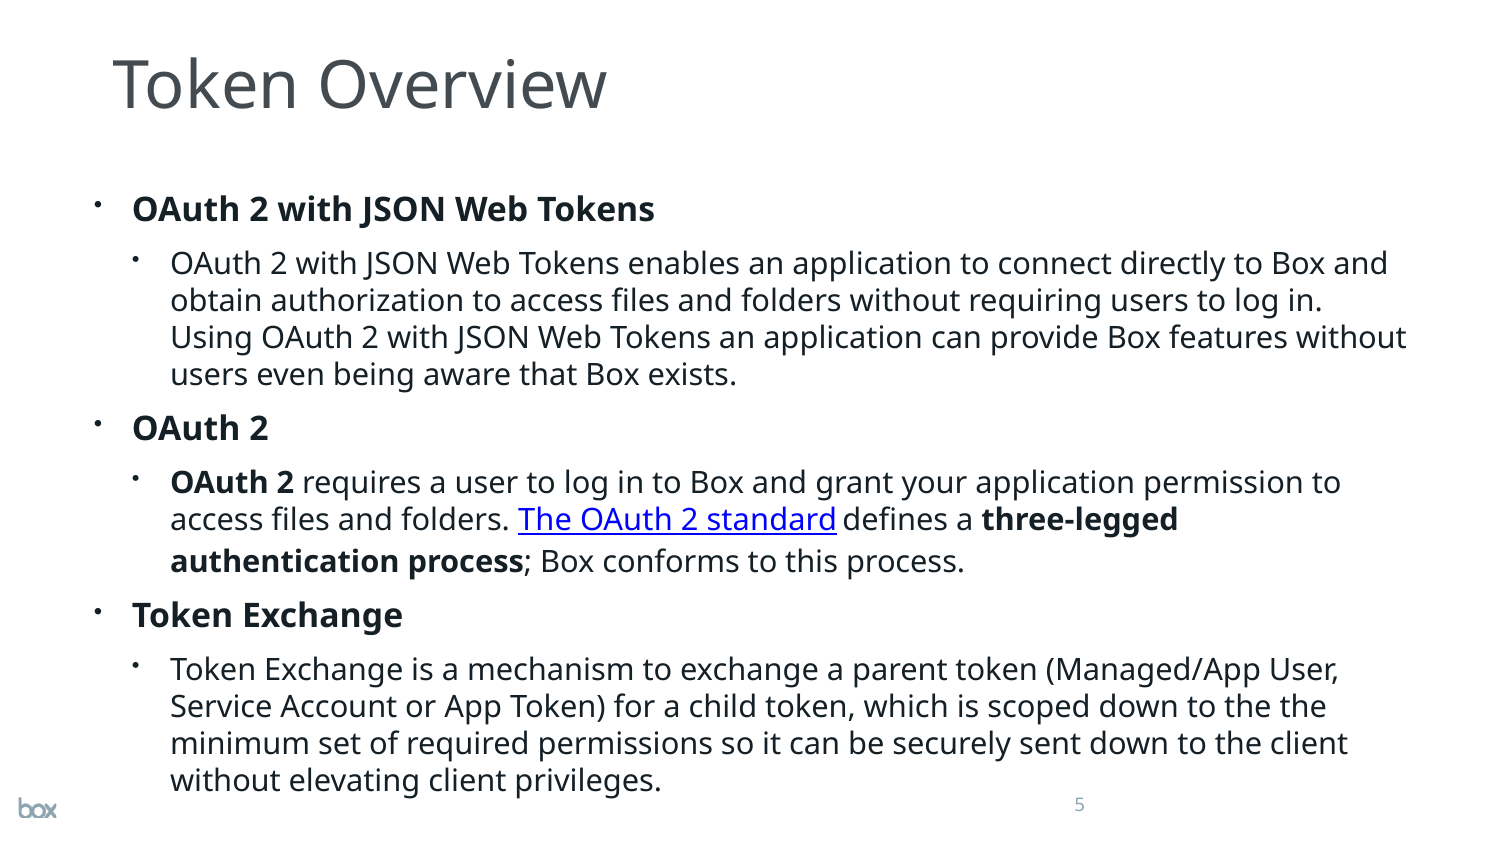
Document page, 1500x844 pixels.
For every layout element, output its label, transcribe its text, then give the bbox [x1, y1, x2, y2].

slide_number 5 [1059, 806, 1397, 827]
title Token Overview [75, 34, 1425, 167]
list OAuth 2 with JSON Web Tokens OAuth 2 with JSON Web Tokens enables an application to connect directly to Box and obtain authorization to access files and folders without requiring users to log in. Using OAuth 2 with JSON Web Tokens an application can provide Box features without users even being aware that Box exists. OAuth 2 OAuth 2 requires a user to log in to Box and grant your application permission to access files and folders. The OAuth 2 standard defines a three-legged authentication process; Box conforms to this process. Token Exchange Token Exchange is a mechanism to exchange a parent token (Managed/App User, Service Account or App Token) for a child token, which is scoped down to the the minimum set of required permissions so it can be securely sent down to the client without elevating client privileges. [56, 180, 1451, 806]
